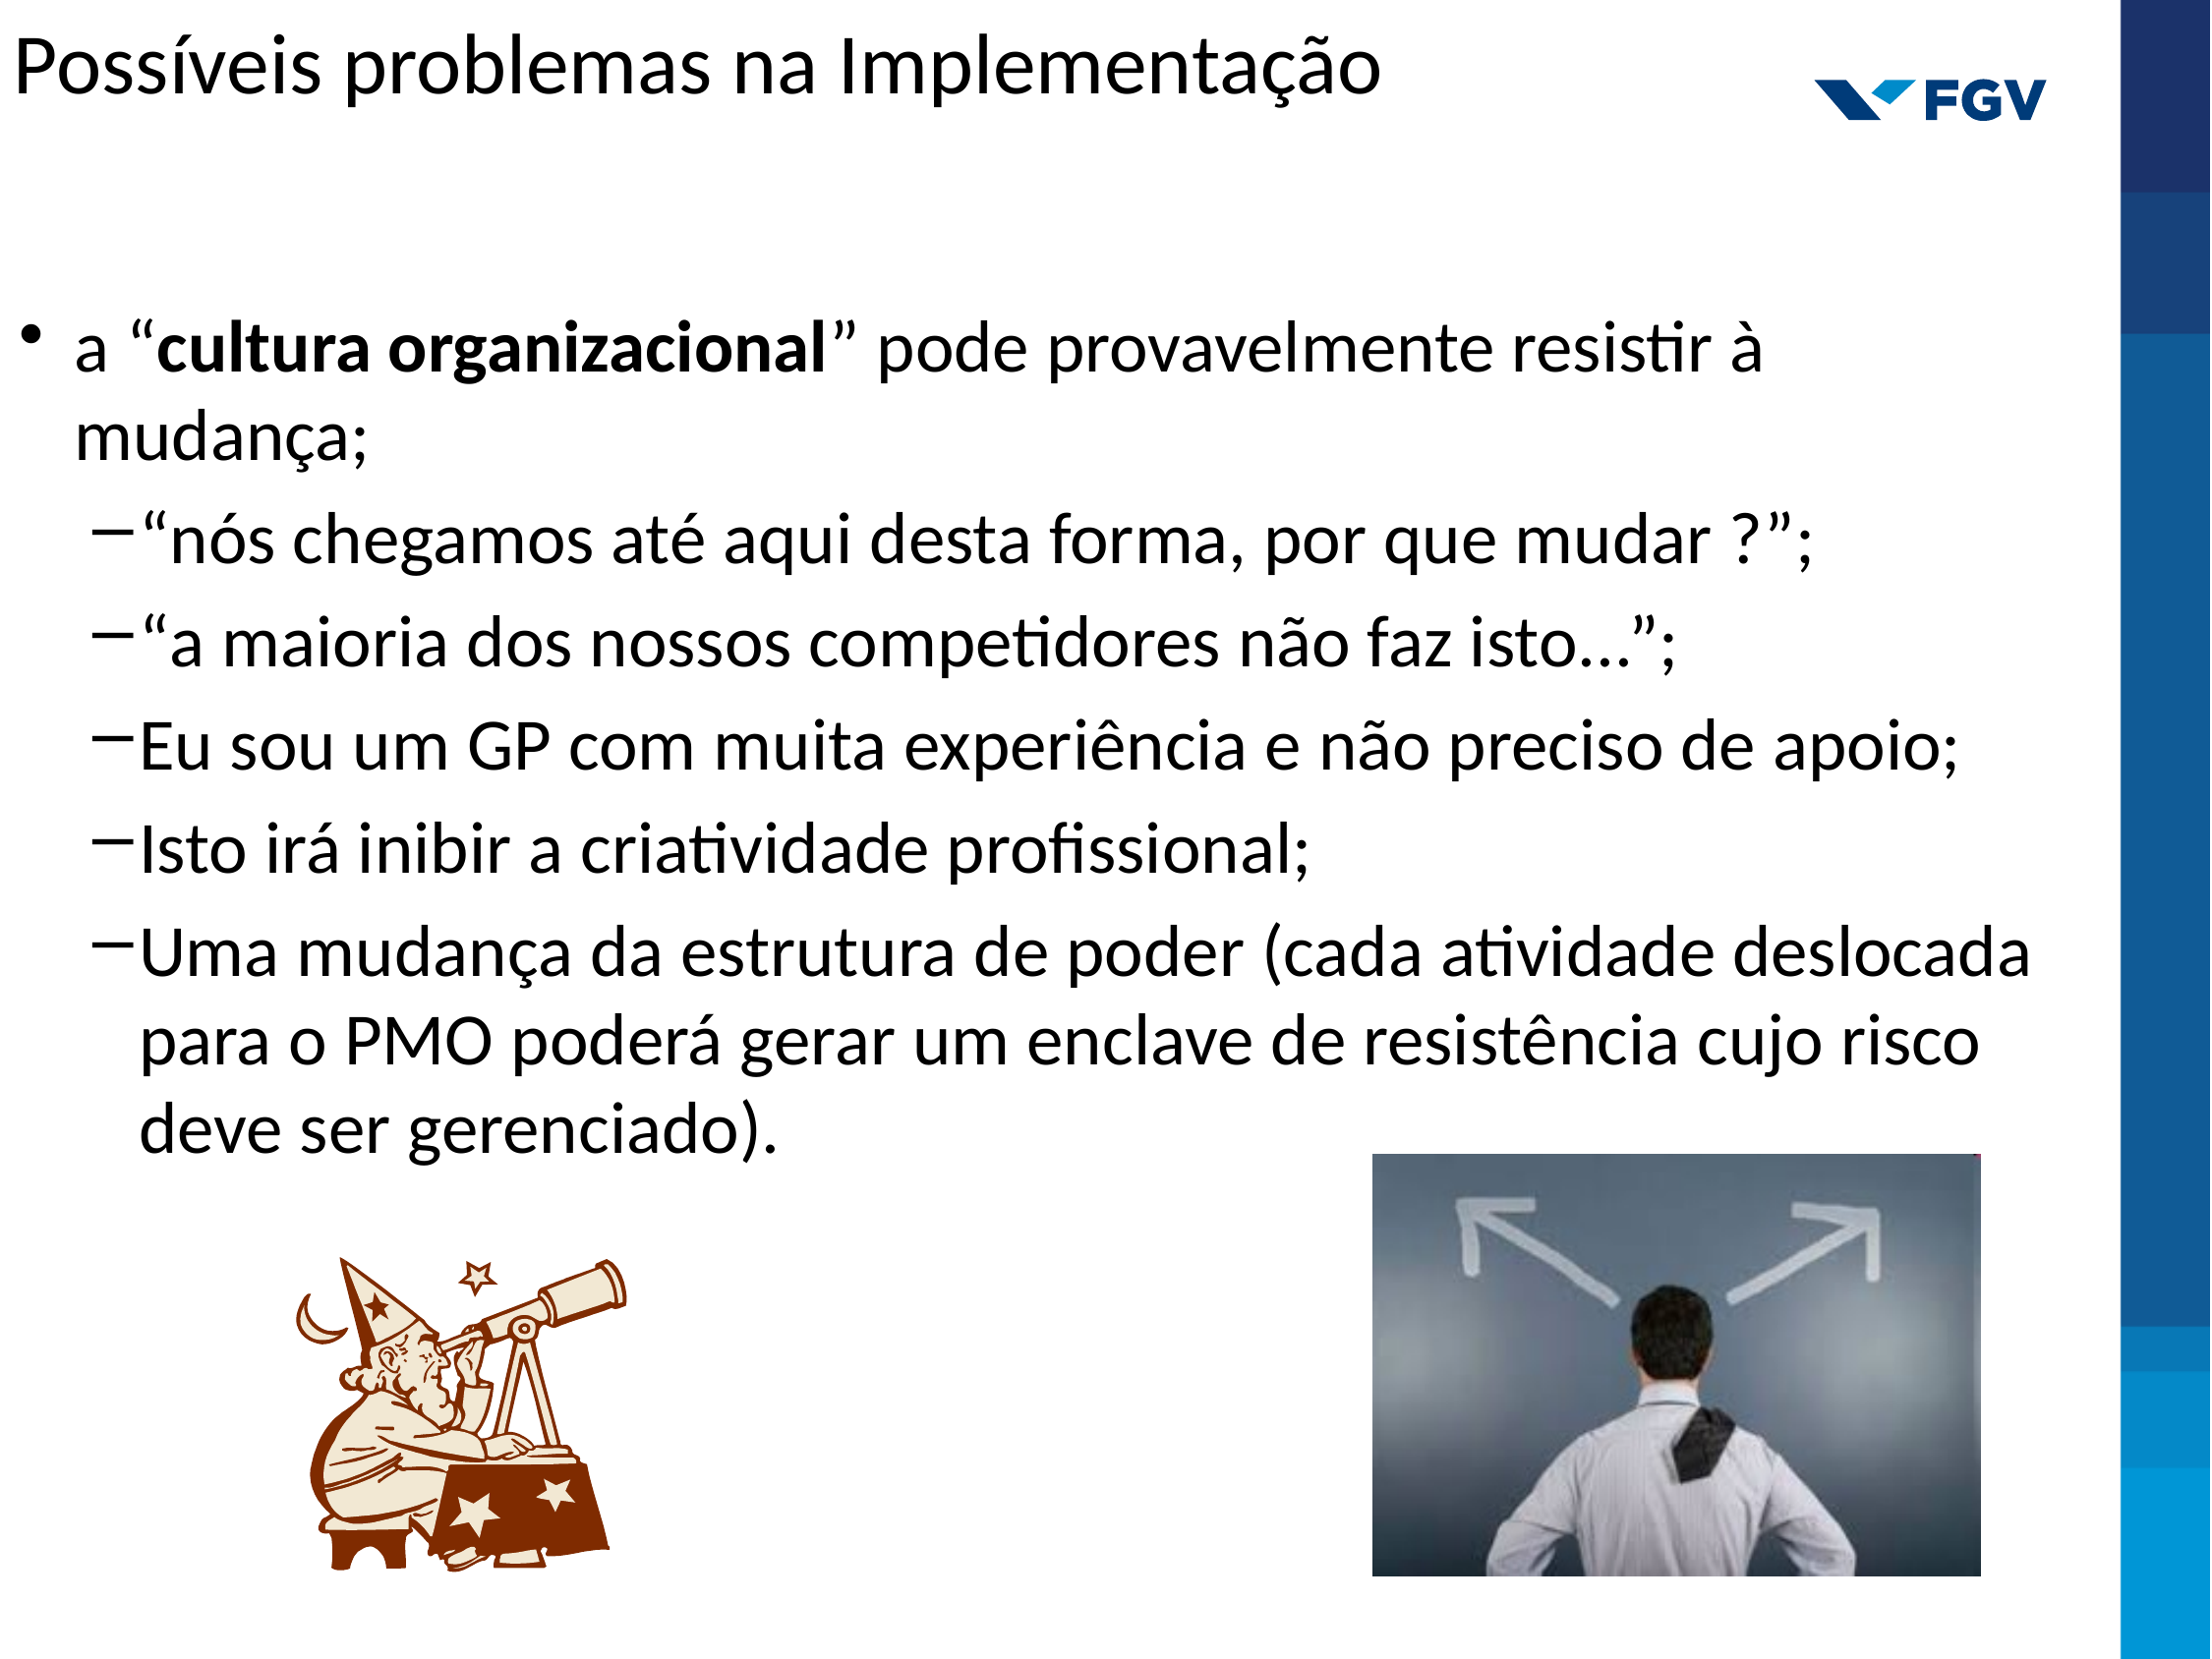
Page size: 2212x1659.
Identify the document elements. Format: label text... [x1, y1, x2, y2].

text_box Possíveis problemas na Implementação [0, 0, 1841, 121]
picture [2, 0, 2210, 1659]
text_box a “cultura organizacional” pode provavelmente resistir à mudança; “nós chegamos até aqui desta forma, por que mudar ?”; “a maioria dos nossos competidores não faz isto...”; Eu sou um GP com muita experiência e não preciso de apoio; Isto irá inibir a criatividade profissional; Uma mudança da estrutura de poder (cada atividade deslocada para o PMO poderá gerar um enclave de resistência cujo risco deve ser gerenciado). [4, 290, 2074, 1495]
